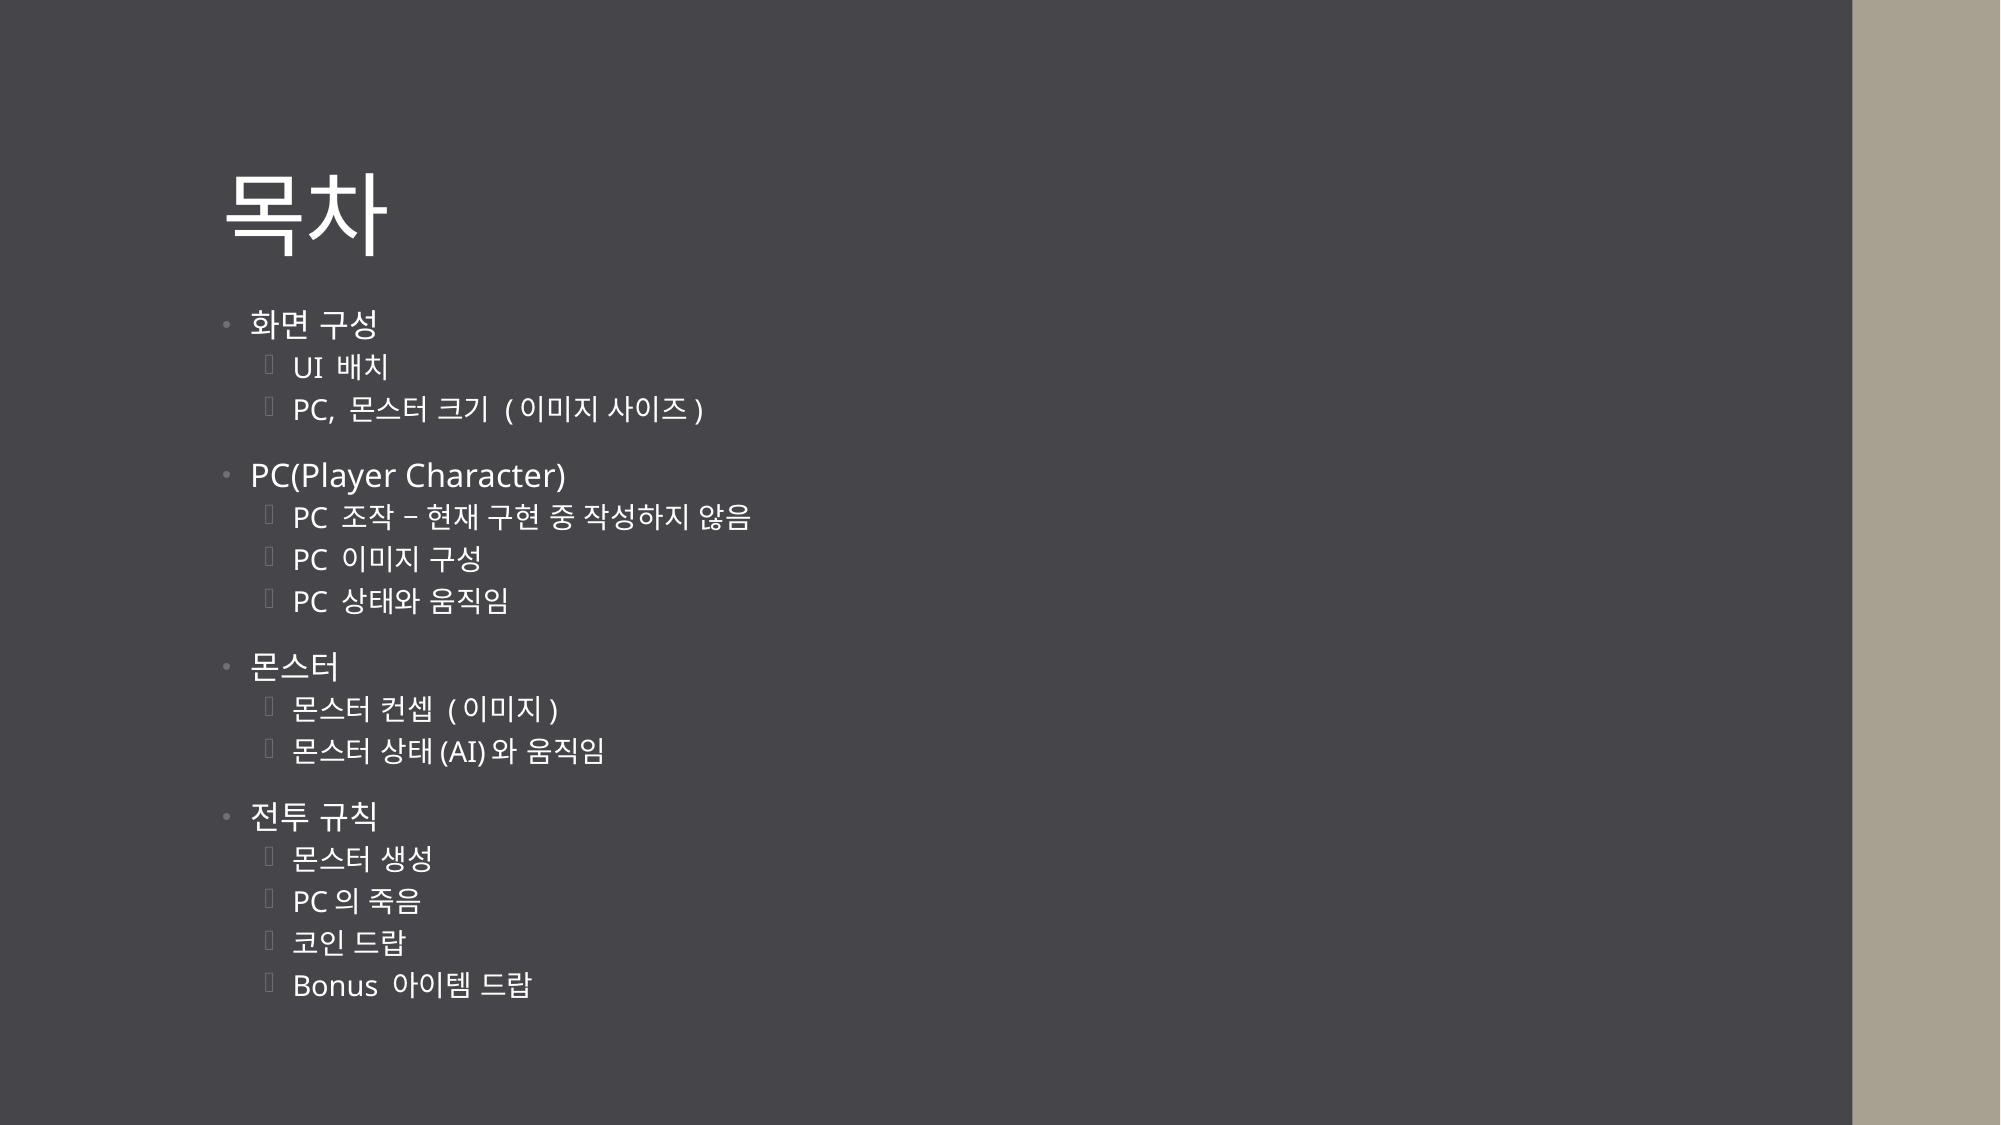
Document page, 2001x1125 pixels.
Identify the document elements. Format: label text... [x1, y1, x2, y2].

title 목차 [206, 60, 1797, 278]
list 화면 구성 UI 배치 PC, 몬스터 크기 (이미지 사이즈) PC(Player Character) PC 조작 – 현재 구현 중 작성하지 않음 PC 이미지 구성 PC 상태와 움직임 몬스터 몬스터 컨셉 (이미지) 몬스터 상태(AI)와 움직임 전투 규칙 몬스터 생성 PC의 죽음 코인 드랍 Bonus 아이템 드랍 [206, 299, 1617, 1014]
